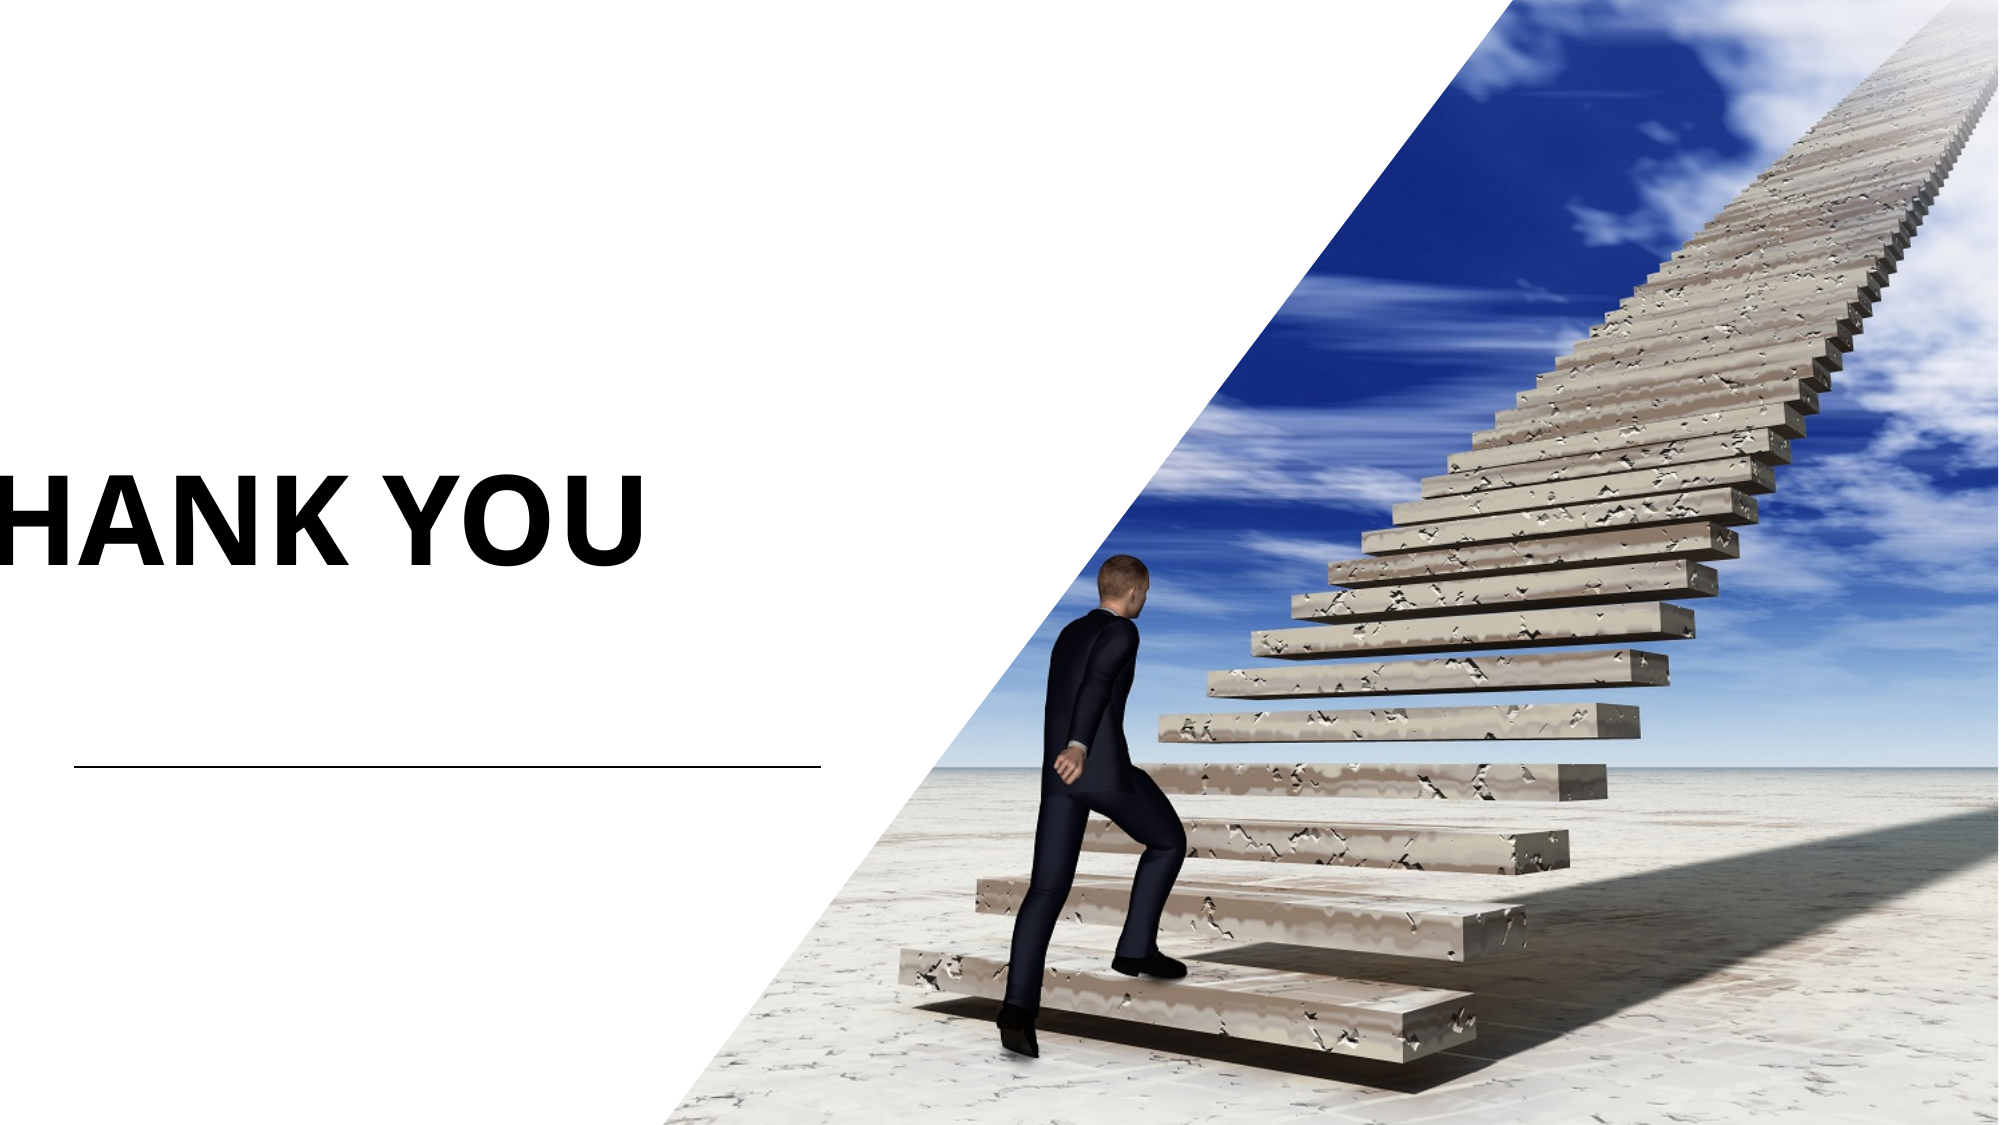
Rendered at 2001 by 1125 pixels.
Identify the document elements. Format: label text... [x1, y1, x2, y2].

title THANK YOU [0, 449, 663, 741]
picture [663, 0, 1999, 1125]
